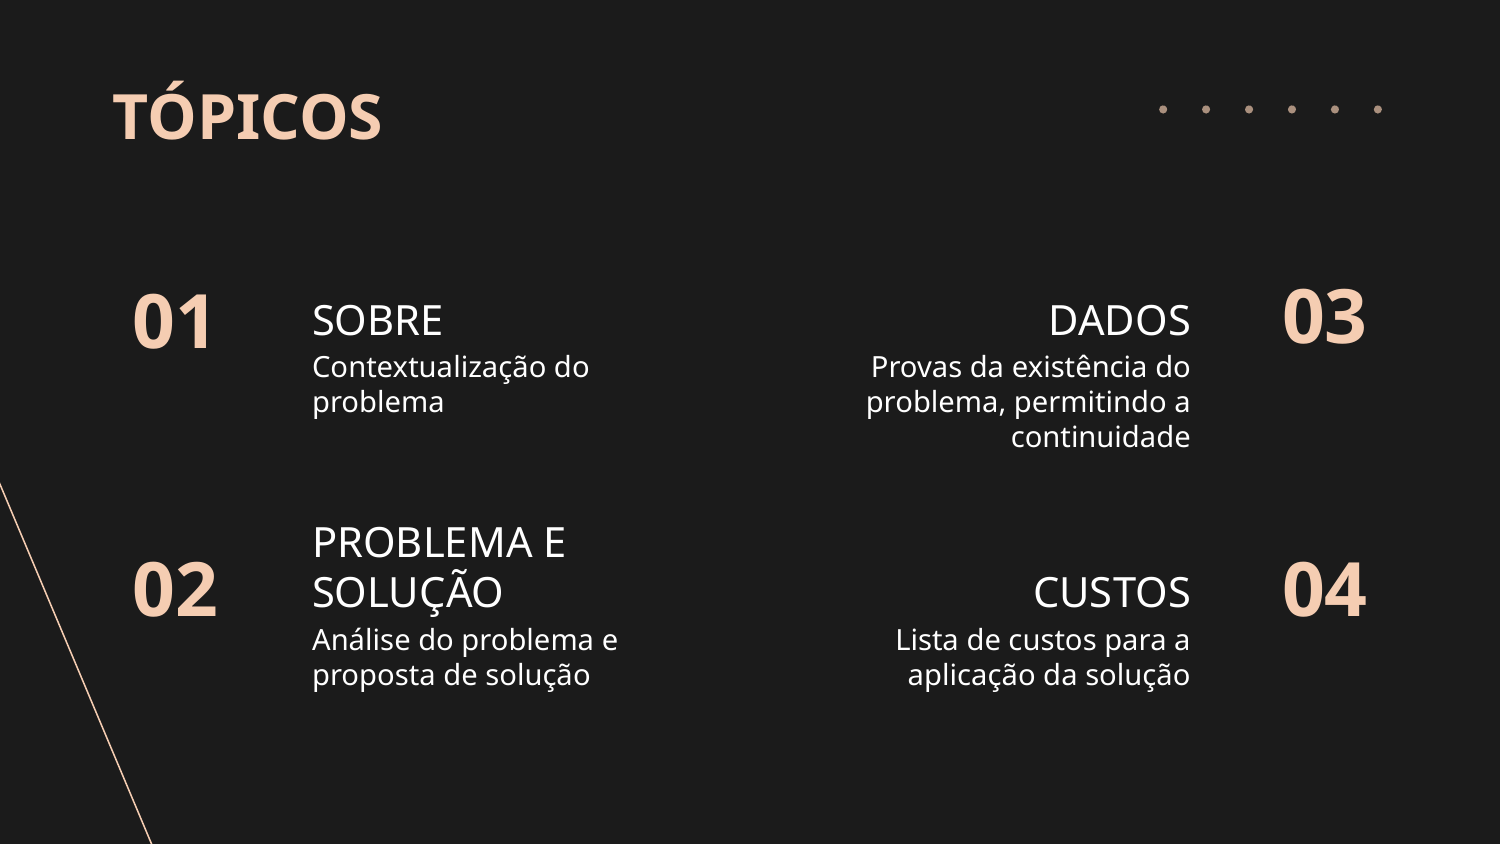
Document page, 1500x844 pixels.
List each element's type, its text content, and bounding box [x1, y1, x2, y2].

title 02 [116, 538, 298, 634]
title TÓPICOS [97, 61, 885, 156]
title 04 [1202, 538, 1384, 634]
subtitle Lista de custos para a aplicação da solução [847, 606, 1206, 701]
title 03 [1202, 266, 1384, 361]
title SOBRE [297, 218, 634, 333]
subtitle Análise do problema e proposta de solução [297, 606, 657, 701]
title DADOS [870, 218, 1207, 333]
subtitle Provas da existência do problema, permitindo a continuidade [847, 333, 1206, 428]
subtitle Contextualização do problema [297, 333, 657, 428]
title CUSTOS [870, 491, 1207, 606]
title PROBLEMA E SOLUÇÃO [297, 491, 634, 606]
title 01 [116, 270, 298, 366]
